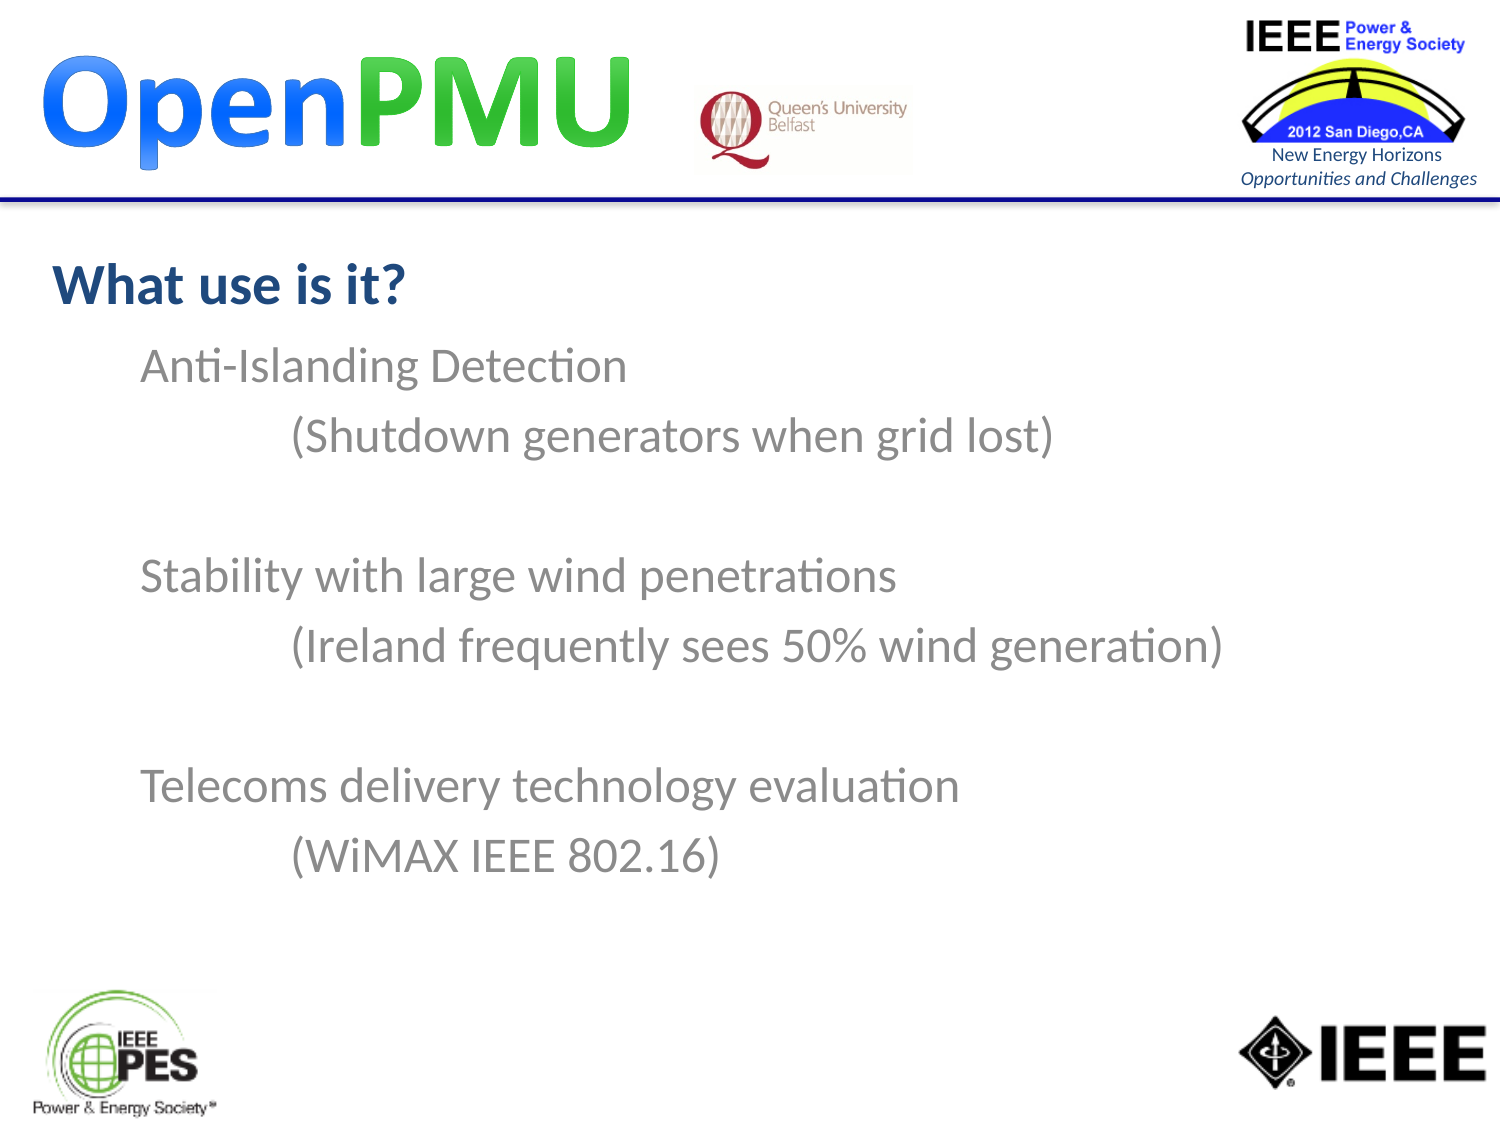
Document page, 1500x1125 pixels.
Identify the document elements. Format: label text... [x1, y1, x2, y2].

picture [24, 982, 225, 1122]
picture [1237, 1014, 1488, 1090]
subtitle Anti-Islanding Detection (Shutdown generators when grid lost) Stability with large wind penetrations (Ireland frequently sees 50% wind generation) Telecoms delivery technology evaluation (WiMAX IEEE 802.16) [125, 324, 1375, 488]
title What use is it? [37, 212, 963, 350]
picture [24, 24, 913, 188]
picture [1237, 12, 1470, 149]
